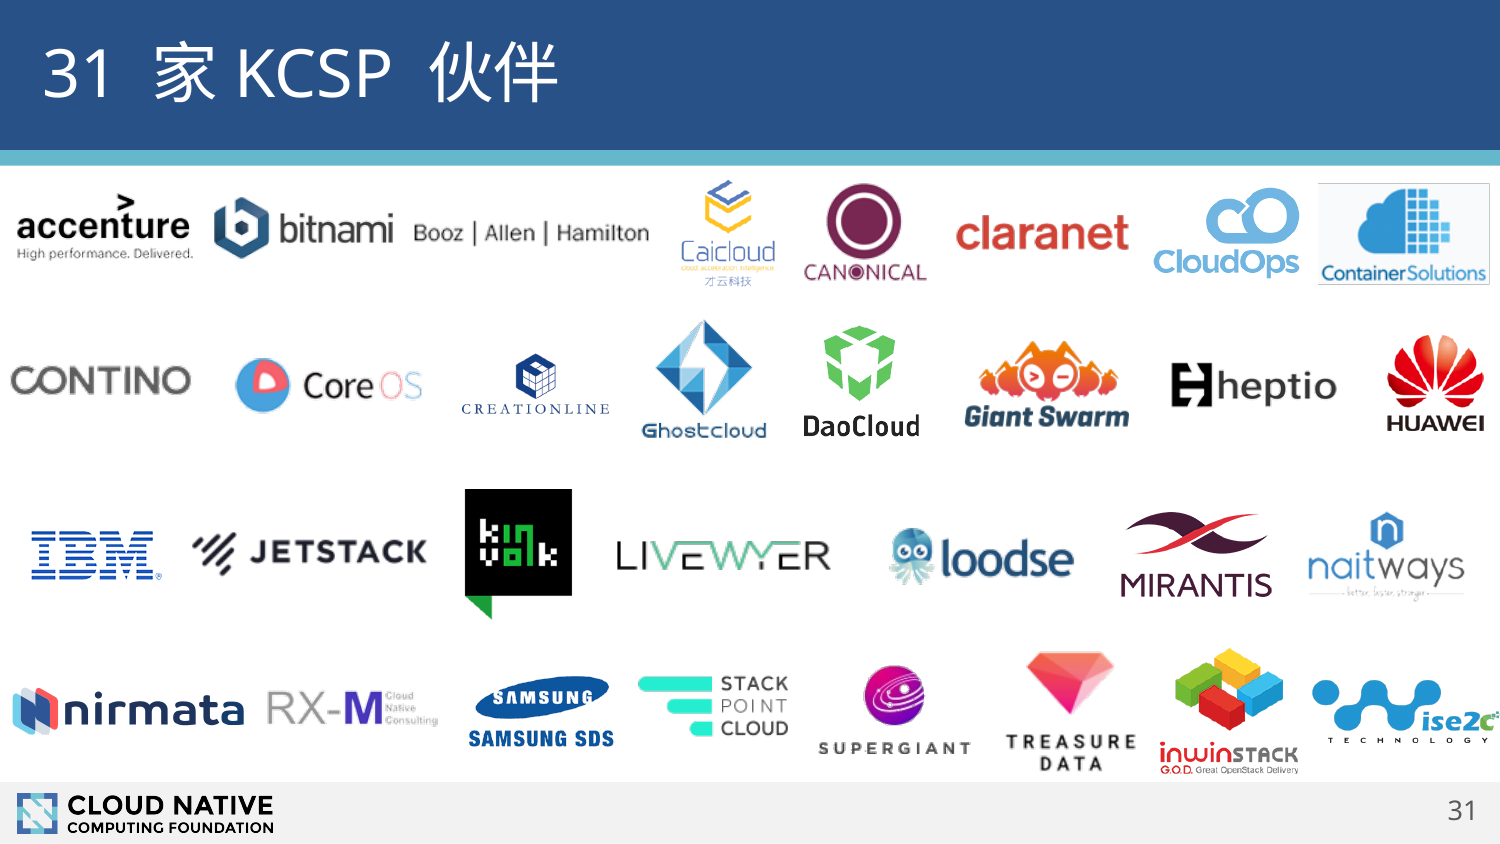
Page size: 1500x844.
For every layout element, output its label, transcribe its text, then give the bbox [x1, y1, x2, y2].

picture [12, 687, 244, 736]
picture [1368, 323, 1500, 443]
picture [1311, 655, 1500, 767]
picture [667, 171, 784, 294]
title 31 家KCSP 伙伴 [26, 15, 1464, 127]
picture [12, 184, 197, 281]
picture [1115, 480, 1278, 628]
picture [1, 355, 201, 411]
picture [228, 344, 435, 422]
picture [1160, 648, 1298, 774]
picture [802, 316, 928, 450]
picture [991, 647, 1147, 776]
picture [636, 310, 775, 455]
picture [866, 512, 1099, 597]
picture [460, 657, 623, 765]
slide_number 31 [1403, 779, 1494, 844]
picture [955, 323, 1139, 443]
picture [949, 198, 1134, 266]
picture [798, 171, 936, 293]
picture [187, 522, 433, 587]
picture [1317, 171, 1492, 294]
picture [408, 200, 654, 265]
picture [810, 649, 978, 773]
picture [17, 793, 273, 834]
picture [1294, 492, 1479, 616]
picture [462, 338, 609, 429]
picture [210, 184, 395, 280]
picture [604, 530, 850, 579]
picture [257, 672, 448, 751]
picture [1147, 177, 1304, 287]
picture [635, 664, 798, 759]
picture [21, 512, 171, 597]
picture [1166, 344, 1341, 422]
picture [449, 488, 588, 620]
